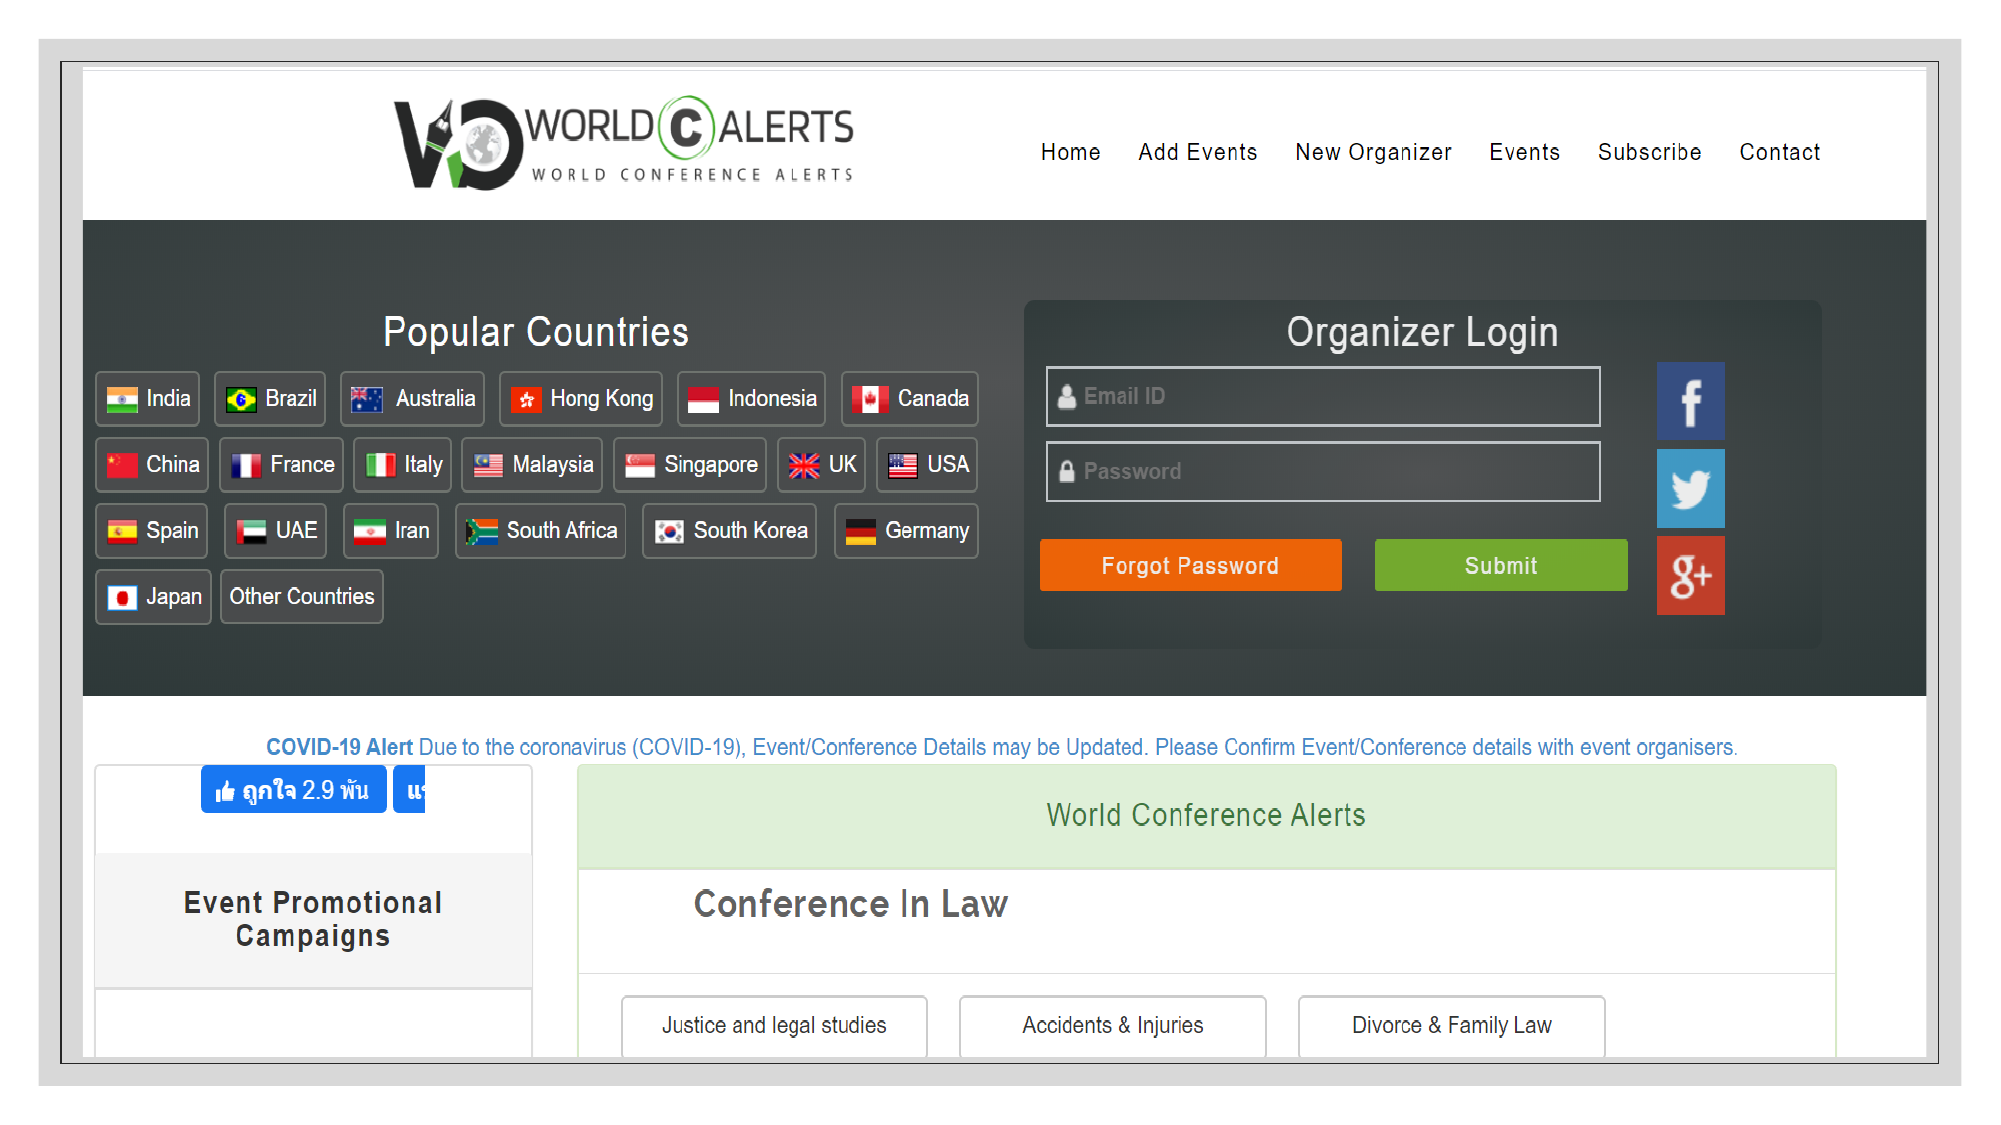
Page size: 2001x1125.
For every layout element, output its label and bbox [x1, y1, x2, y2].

list [82, 67, 1927, 1057]
